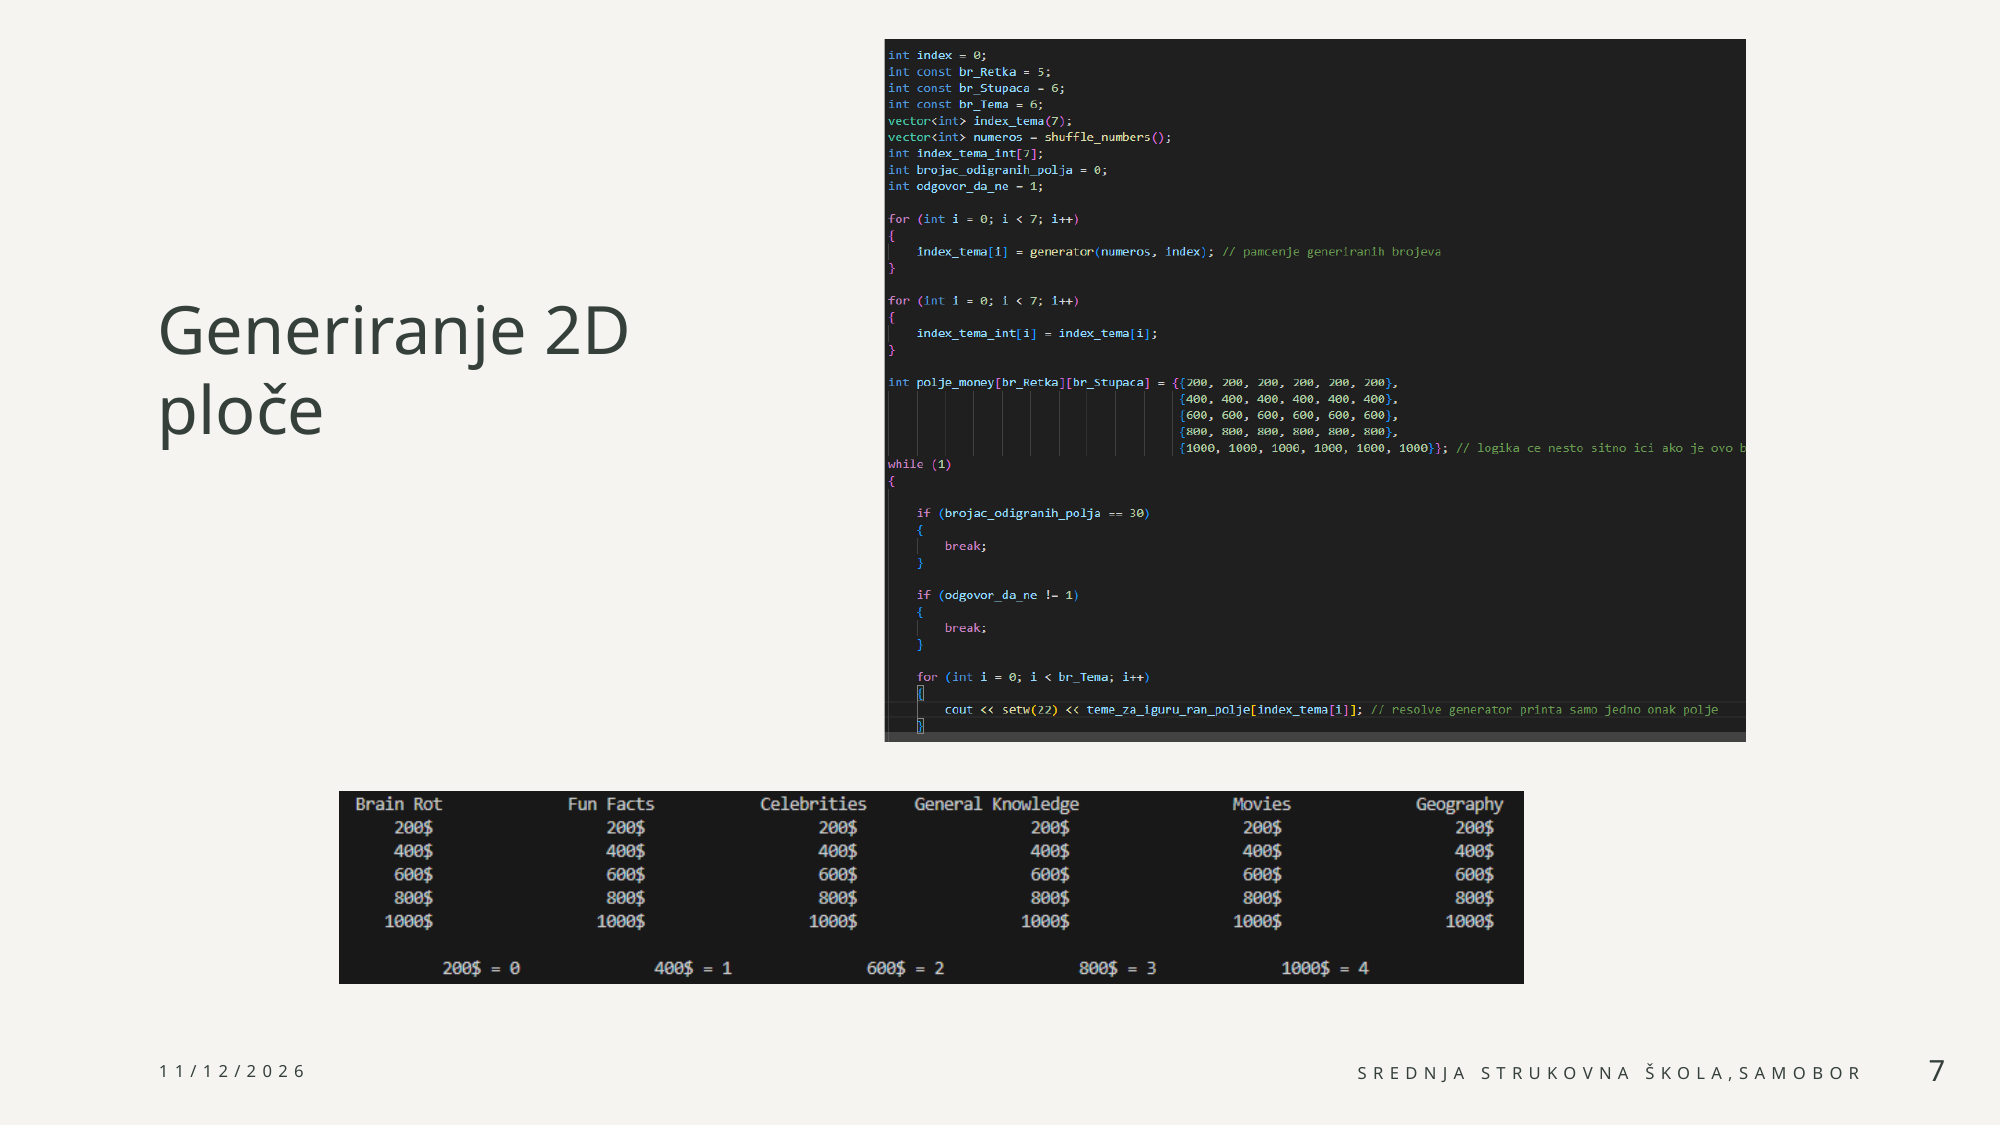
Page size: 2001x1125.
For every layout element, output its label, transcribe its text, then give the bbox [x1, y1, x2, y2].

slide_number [143, 1042, 594, 1103]
slide_number 7 [1875, 1042, 1961, 1103]
footer SREDNJA STRUKOVNA ŠKOLA,SAMOBOR [1170, 1042, 1875, 1103]
picture [883, 38, 1758, 743]
picture [338, 791, 1524, 985]
title Generiranje 2D ploče [142, 280, 684, 629]
